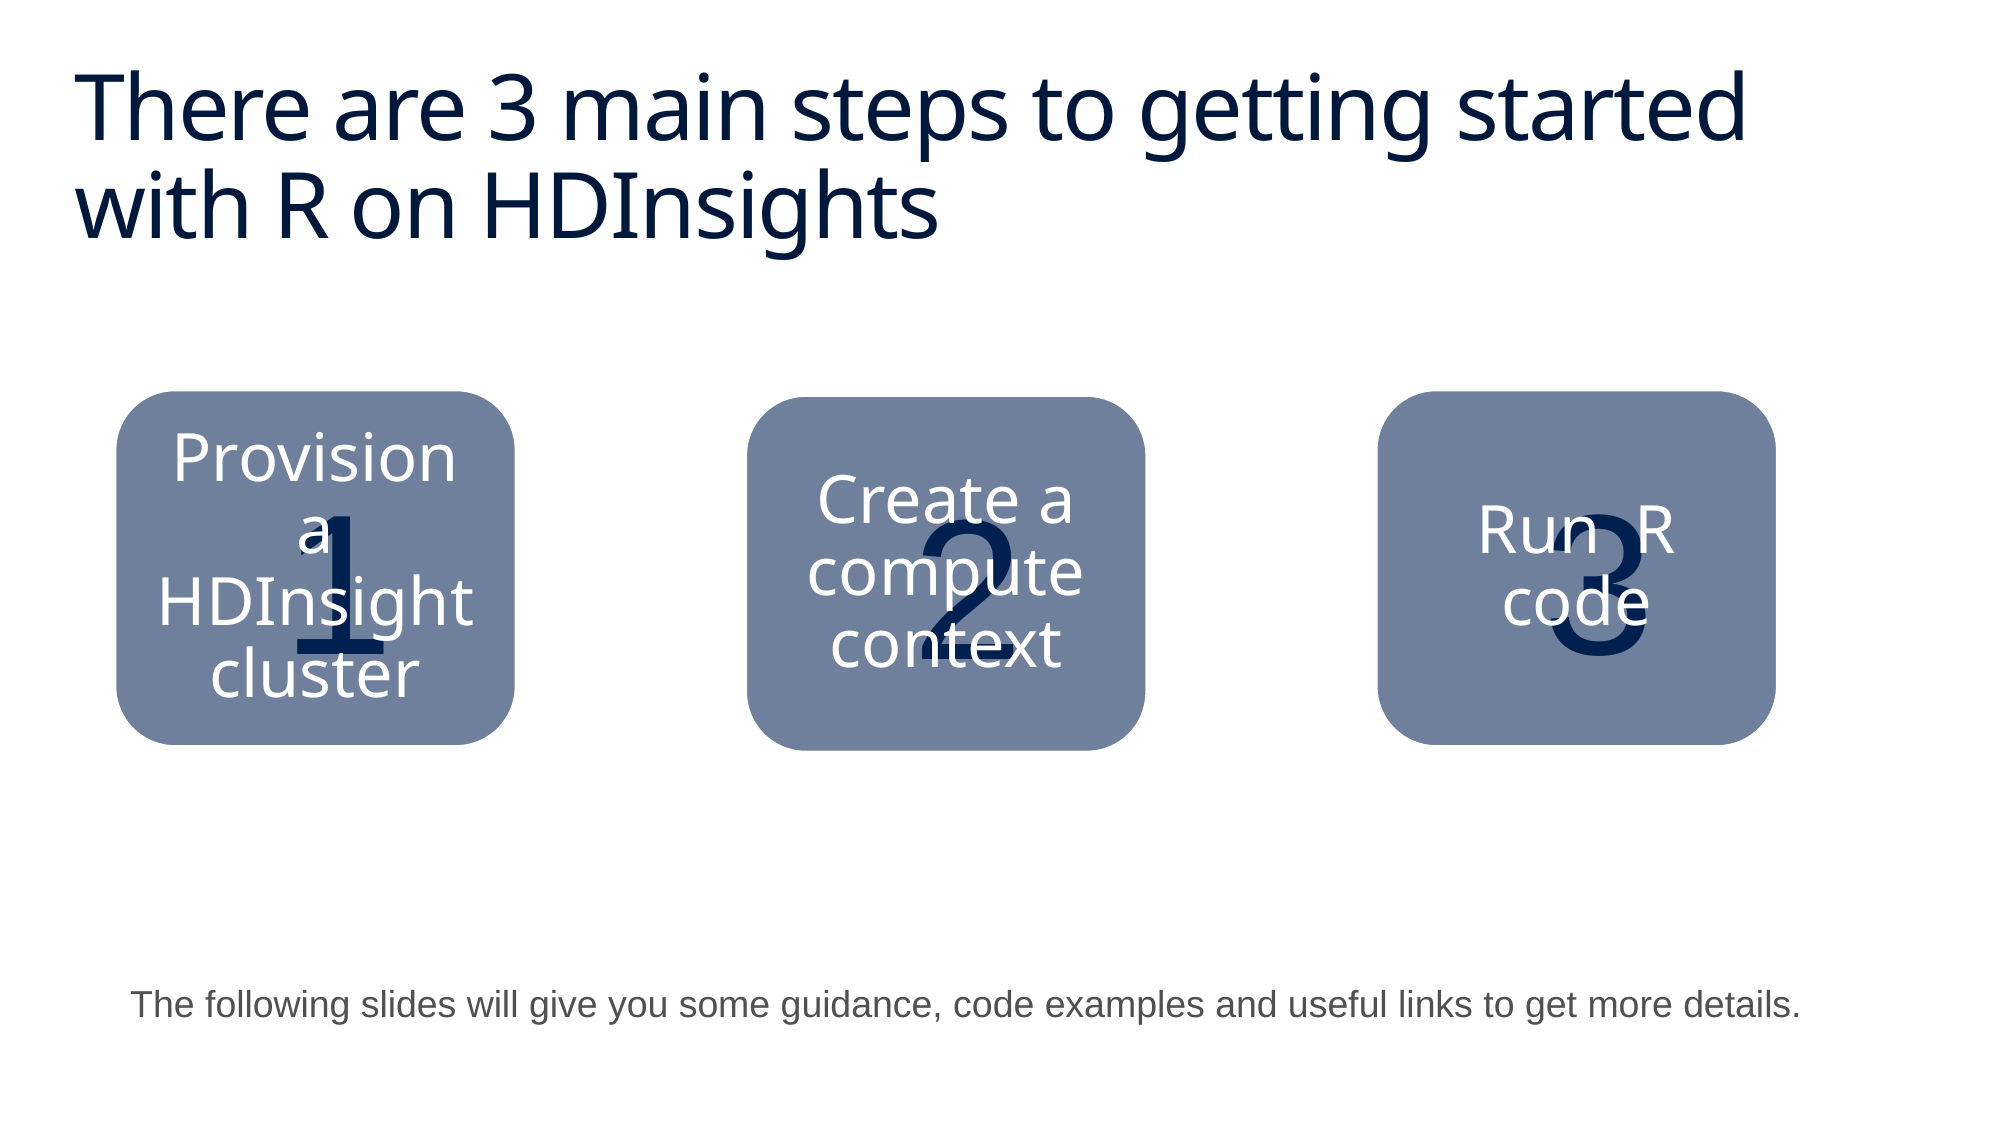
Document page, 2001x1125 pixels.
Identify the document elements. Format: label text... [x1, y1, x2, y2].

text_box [115, 390, 516, 747]
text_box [1376, 390, 1777, 747]
title There are 3 main steps to getting started with R on HDInsights [50, 45, 1951, 266]
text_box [745, 395, 1147, 752]
text_box The following slides will give you some guidance, code examples and useful links to get more details. [115, 977, 1867, 1033]
